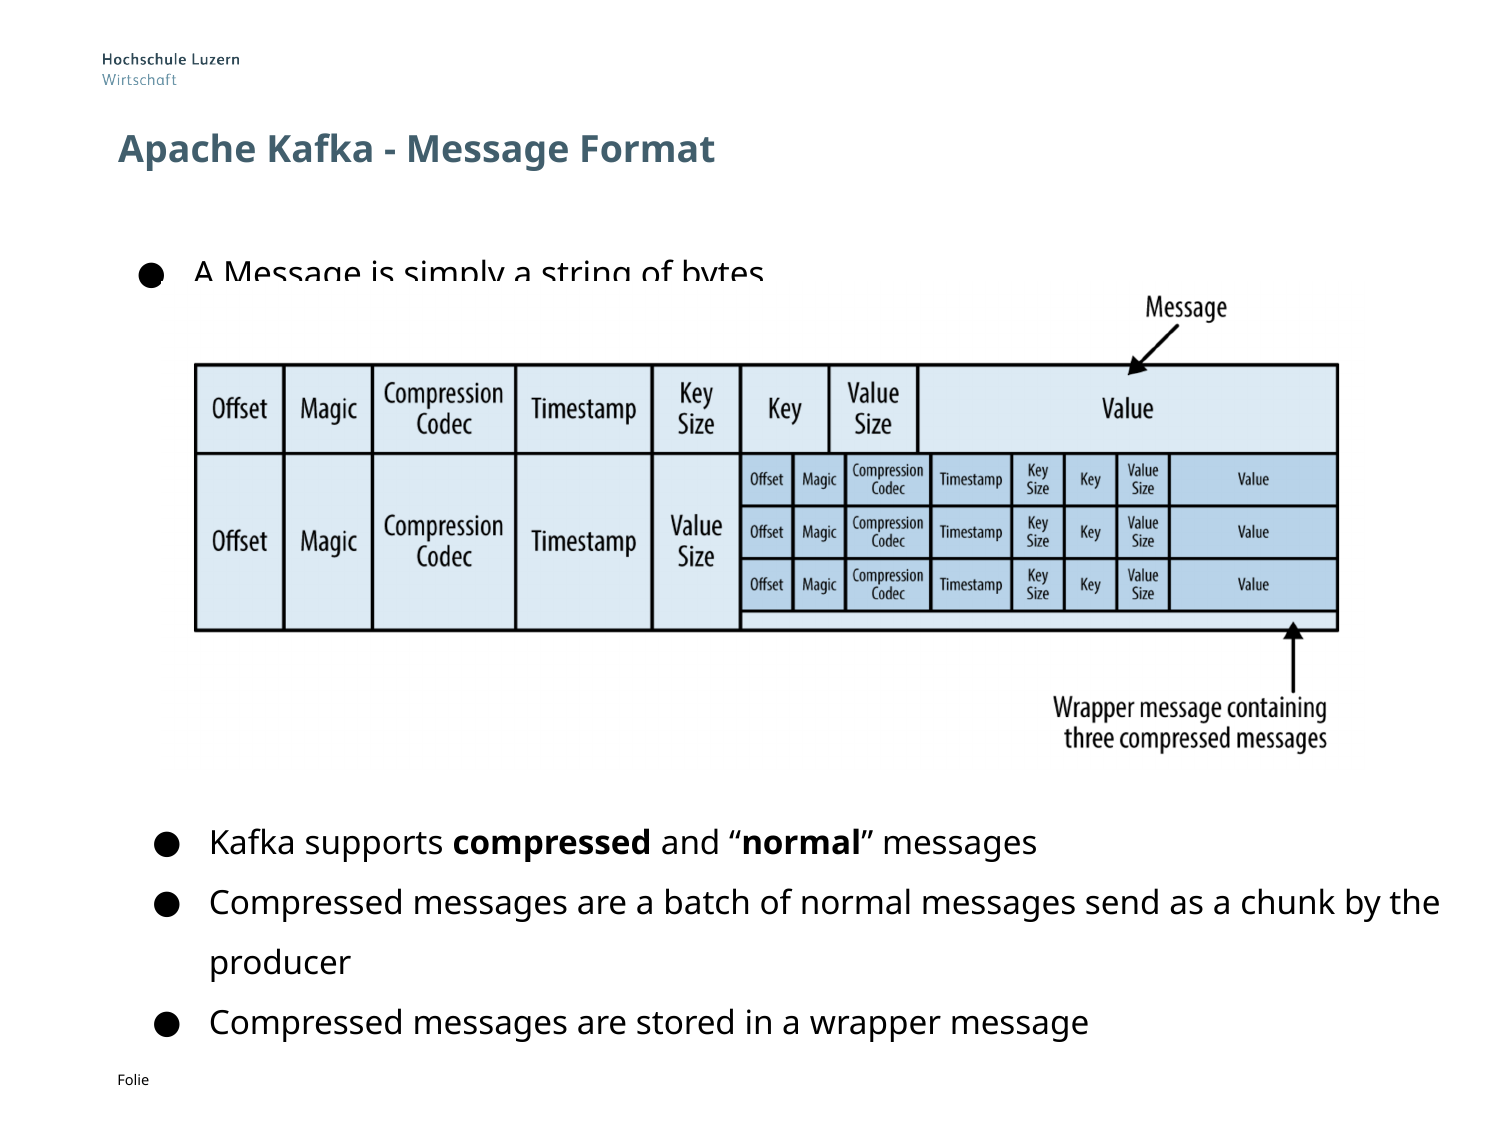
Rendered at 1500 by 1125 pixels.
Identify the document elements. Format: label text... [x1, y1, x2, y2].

list A Message is simply a string of bytes [106, 220, 1447, 891]
picture [160, 281, 1365, 771]
picture [102, 53, 239, 85]
list Kafka supports compressed and “normal” messages Compressed messages are a batch of normal messages send as a chunk by the producer Compressed messages are stored in a wrapper message [121, 789, 1463, 1059]
title Apache Kafka - Message Format [106, 113, 1447, 194]
